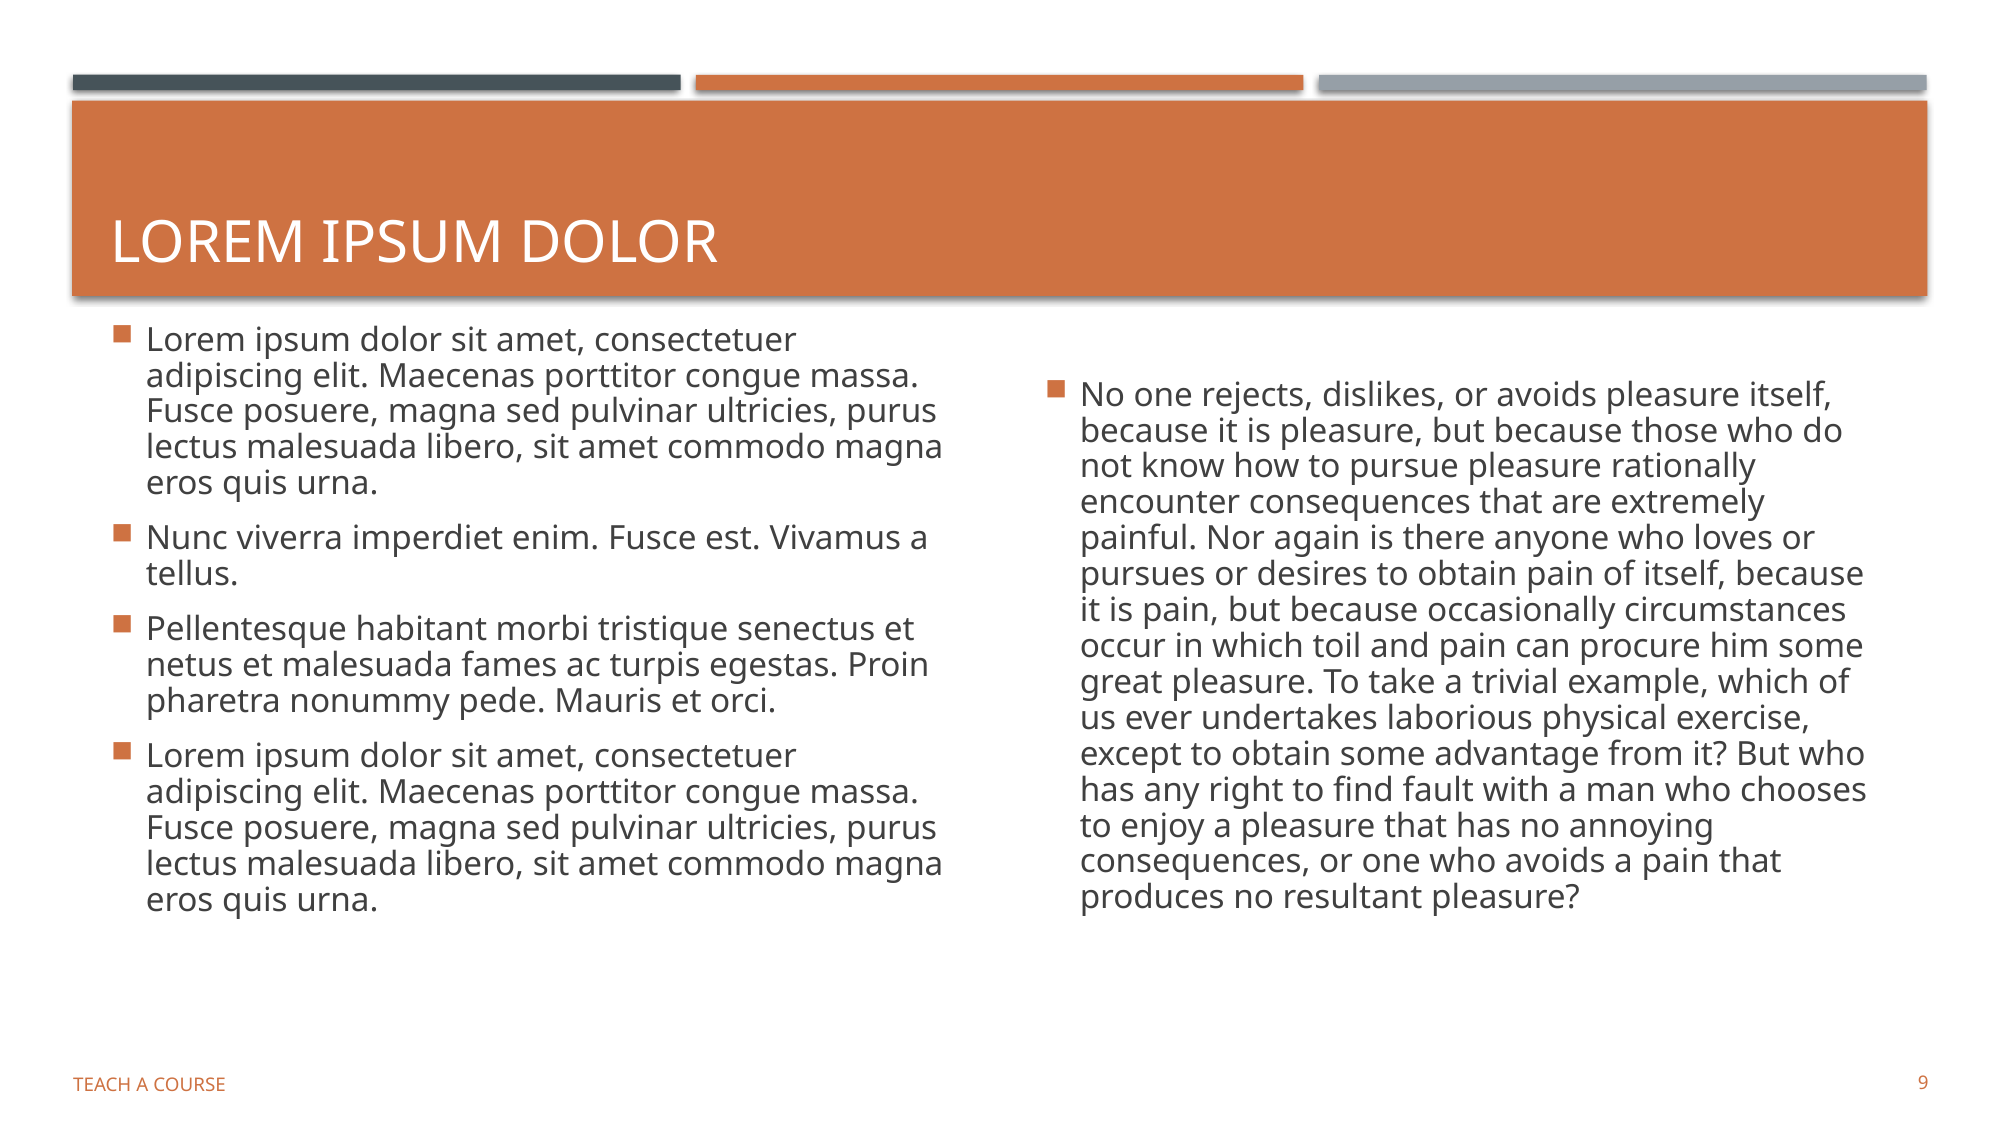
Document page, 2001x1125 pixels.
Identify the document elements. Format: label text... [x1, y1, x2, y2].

list Lorem ipsum dolor sit amet, consectetuer adipiscing elit. Maecenas porttitor congue massa. Fusce posuere, magna sed pulvinar ultricies, purus lectus malesuada libero, sit amet commodo magna eros quis urna. Nunc viverra imperdiet enim. Fusce est. Vivamus a tellus. Pellentesque habitant morbi tristique senectus et netus et malesuada fames ac turpis egestas. Proin pharetra nonummy pede. Mauris et orci. Lorem ipsum dolor sit amet, consectetuer adipiscing elit. Maecenas porttitor congue massa. Fusce posuere, magna sed pulvinar ultricies, purus lectus malesuada libero, sit amet commodo magna eros quis urna. No one rejects, dislikes, or avoids pleasure itself, because it is pleasure, but because those who do not know how to pursue pleasure rationally encounter consequences that are extremely painful. Nor again is there anyone who loves or pursues or desires to obtain pain of itself, because it is pain, but because occasionally circumstances occur in which toil and pain can procure him some great pleasure. To take a trivial example, which of us ever undertakes laborious physical exercise, except to obtain some advantage from it? But who has any right to find fault with a man who chooses to enjoy a pleasure that has no annoying consequences, or one who avoids a pain that produces no resultant pleasure? [95, 357, 1905, 936]
title Lorem Ipsum dolor [95, 115, 1905, 282]
slide_number 9 [1770, 1053, 1944, 1114]
footer Teach a Course [58, 1053, 1177, 1114]
